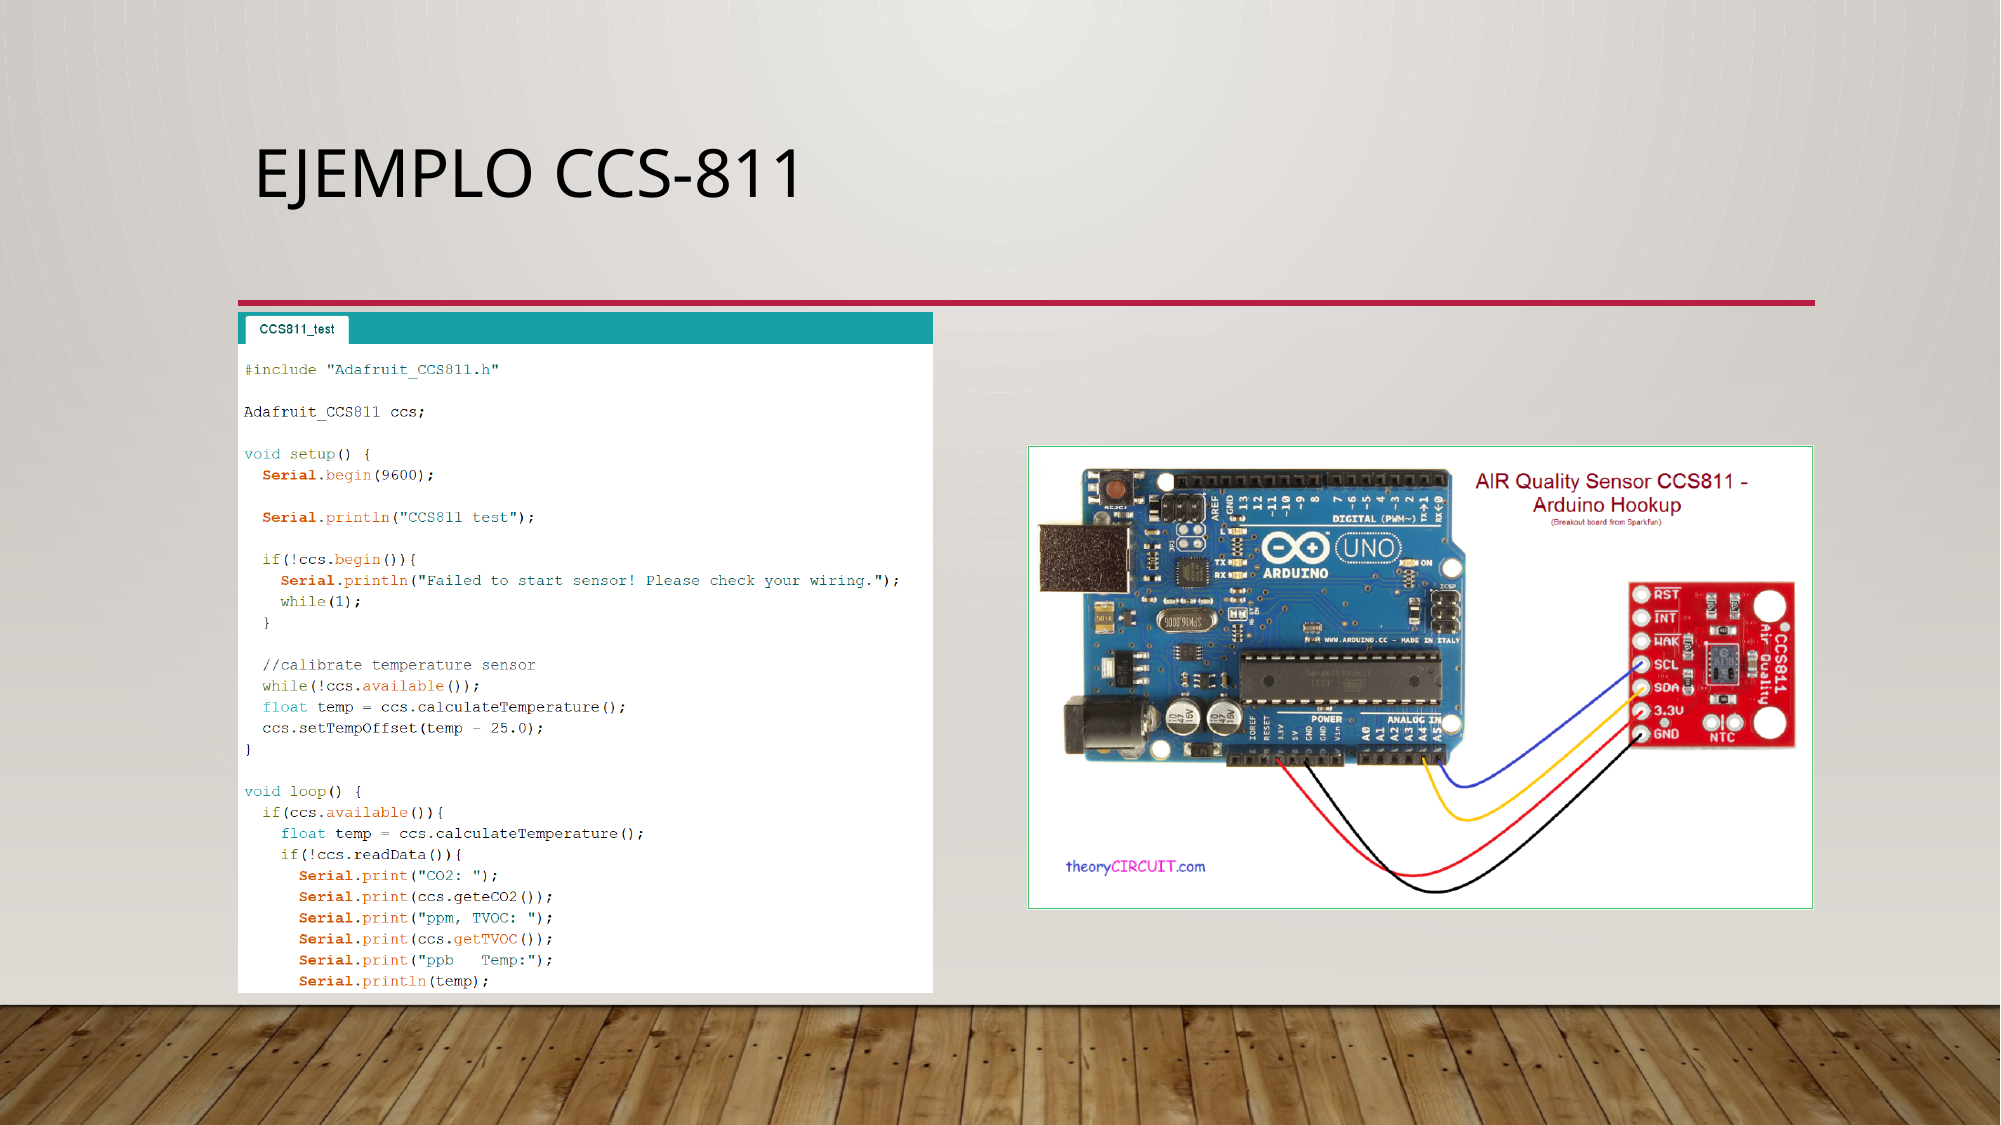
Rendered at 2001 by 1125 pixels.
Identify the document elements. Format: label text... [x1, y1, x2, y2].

picture [1027, 444, 1814, 910]
picture [237, 312, 933, 994]
title EJEMPLO CCS-811 [238, 131, 1814, 305]
picture [0, 1005, 2000, 1125]
